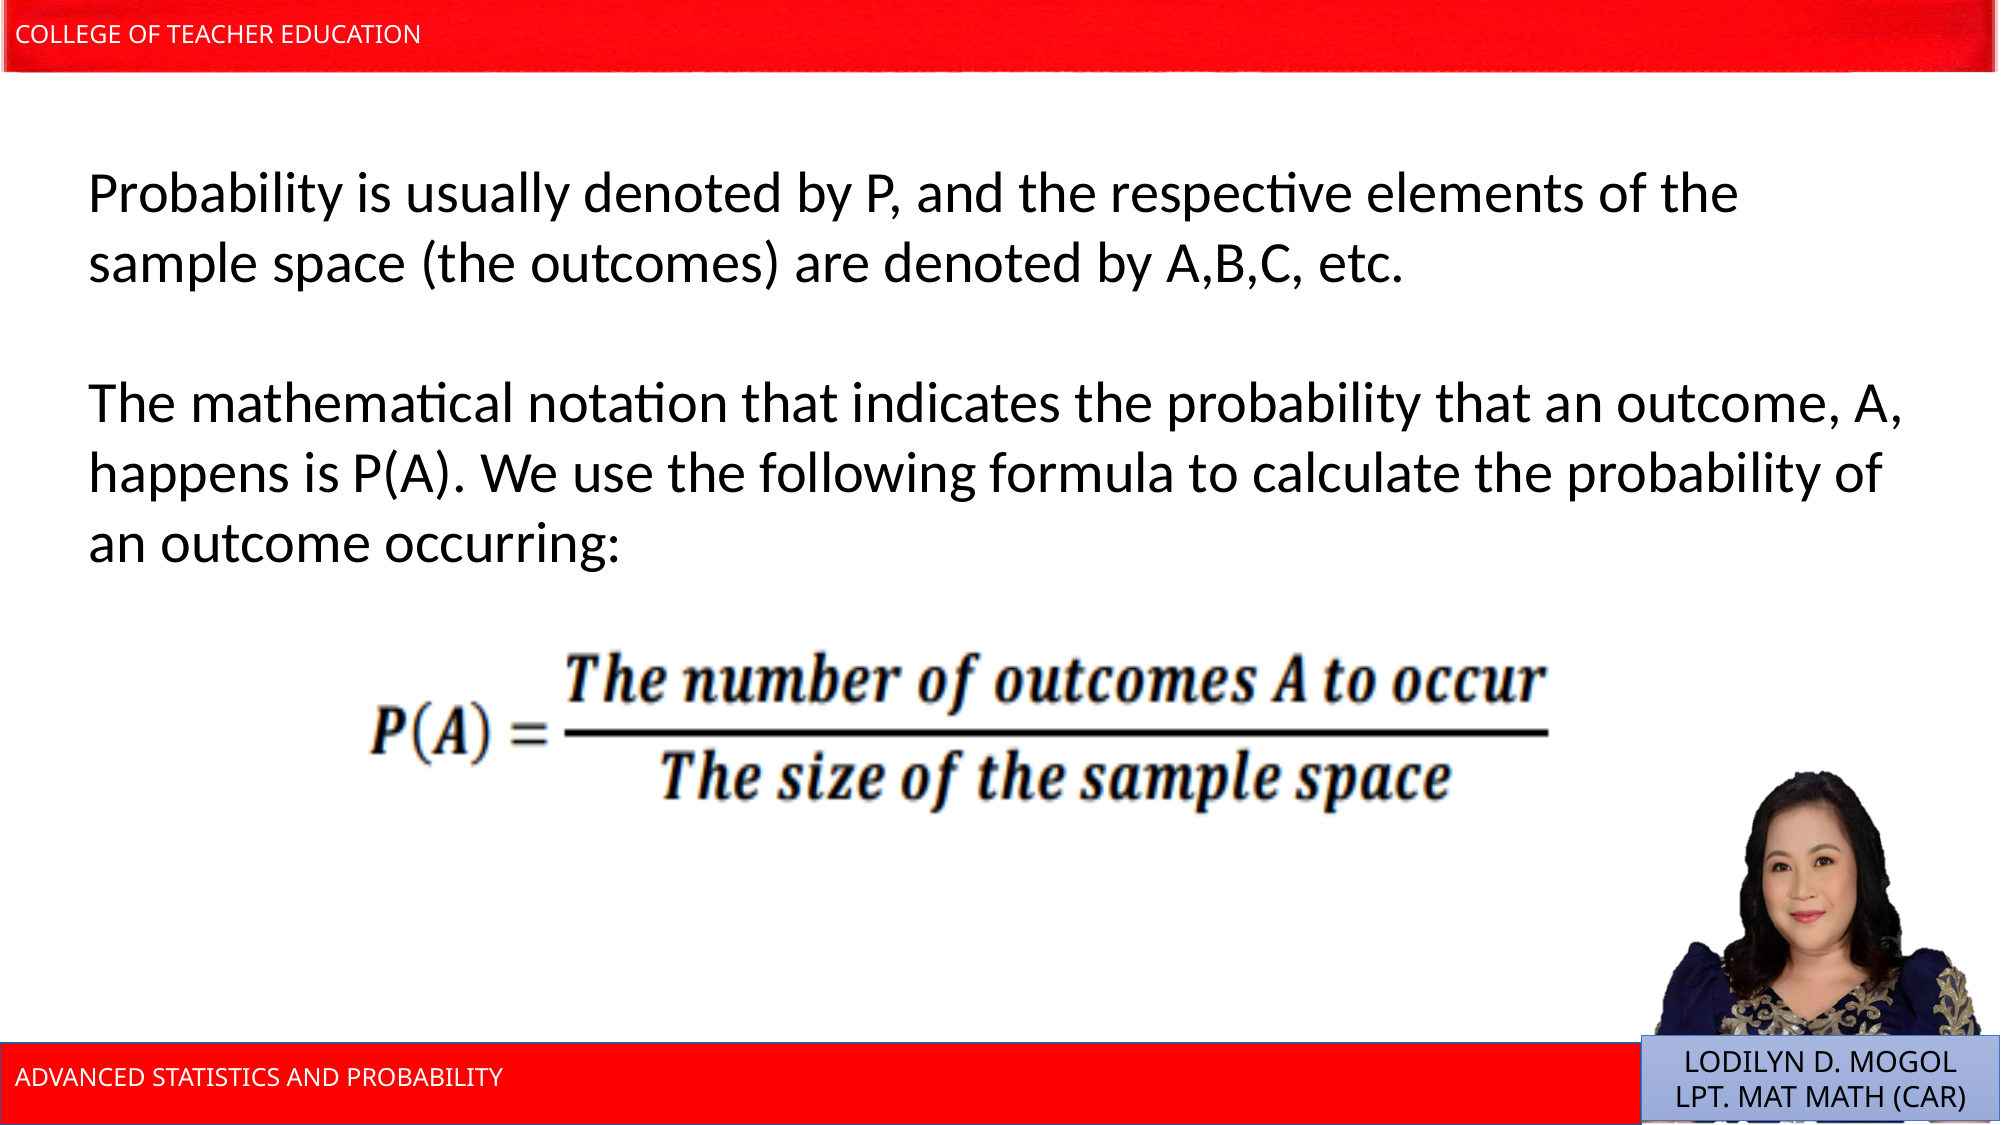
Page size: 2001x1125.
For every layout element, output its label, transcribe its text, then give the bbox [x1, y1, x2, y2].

picture [315, 609, 2000, 1125]
text_box [0, 1042, 1581, 1125]
text_box ADVANCED STATISTICS AND PROBABILITY [0, 1053, 953, 1099]
picture [0, 0, 2000, 121]
text_box Probability is usually denoted by P, and the respective elements of the sample space (the outcomes) are denoted by A,B,C, etc. The mathematical notation that indicates the probability that an outcome, A, happens is P(A). We use the following formula to calculate the probability of an outcome occurring: [74, 146, 1926, 582]
